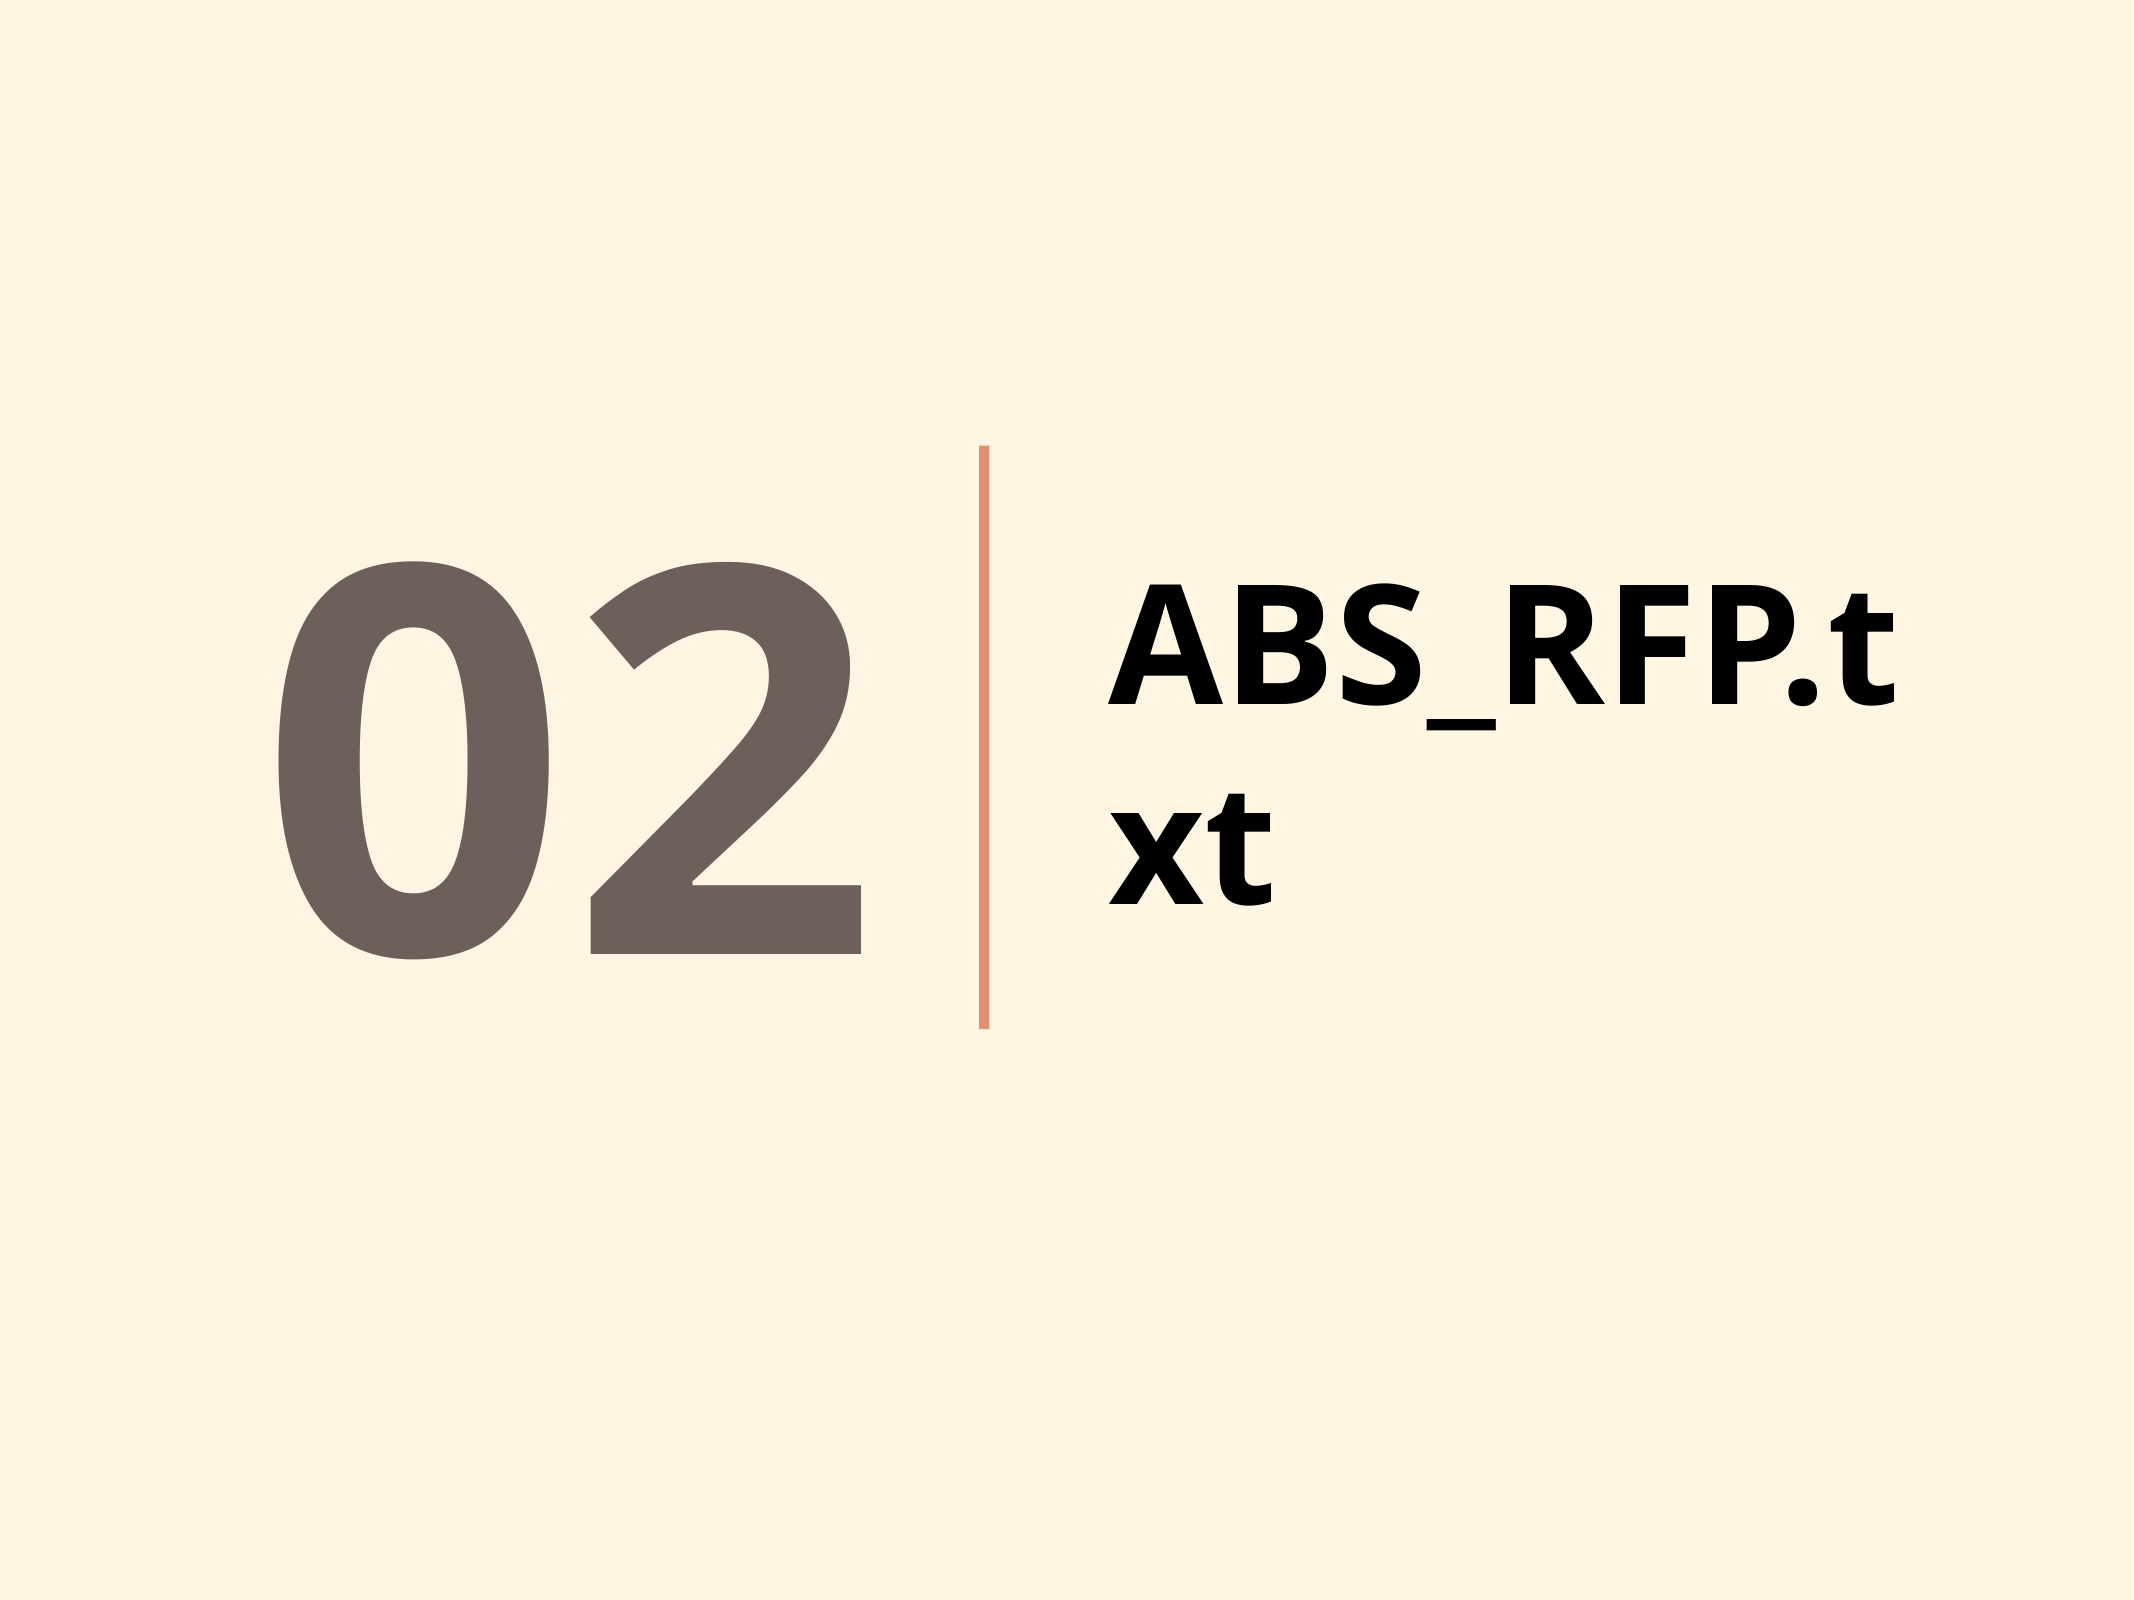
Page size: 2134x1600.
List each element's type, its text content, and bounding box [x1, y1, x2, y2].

text_box [979, 445, 990, 1030]
list ABS_RFP.txt [1107, 445, 1986, 1030]
title 02 [107, 445, 880, 1030]
